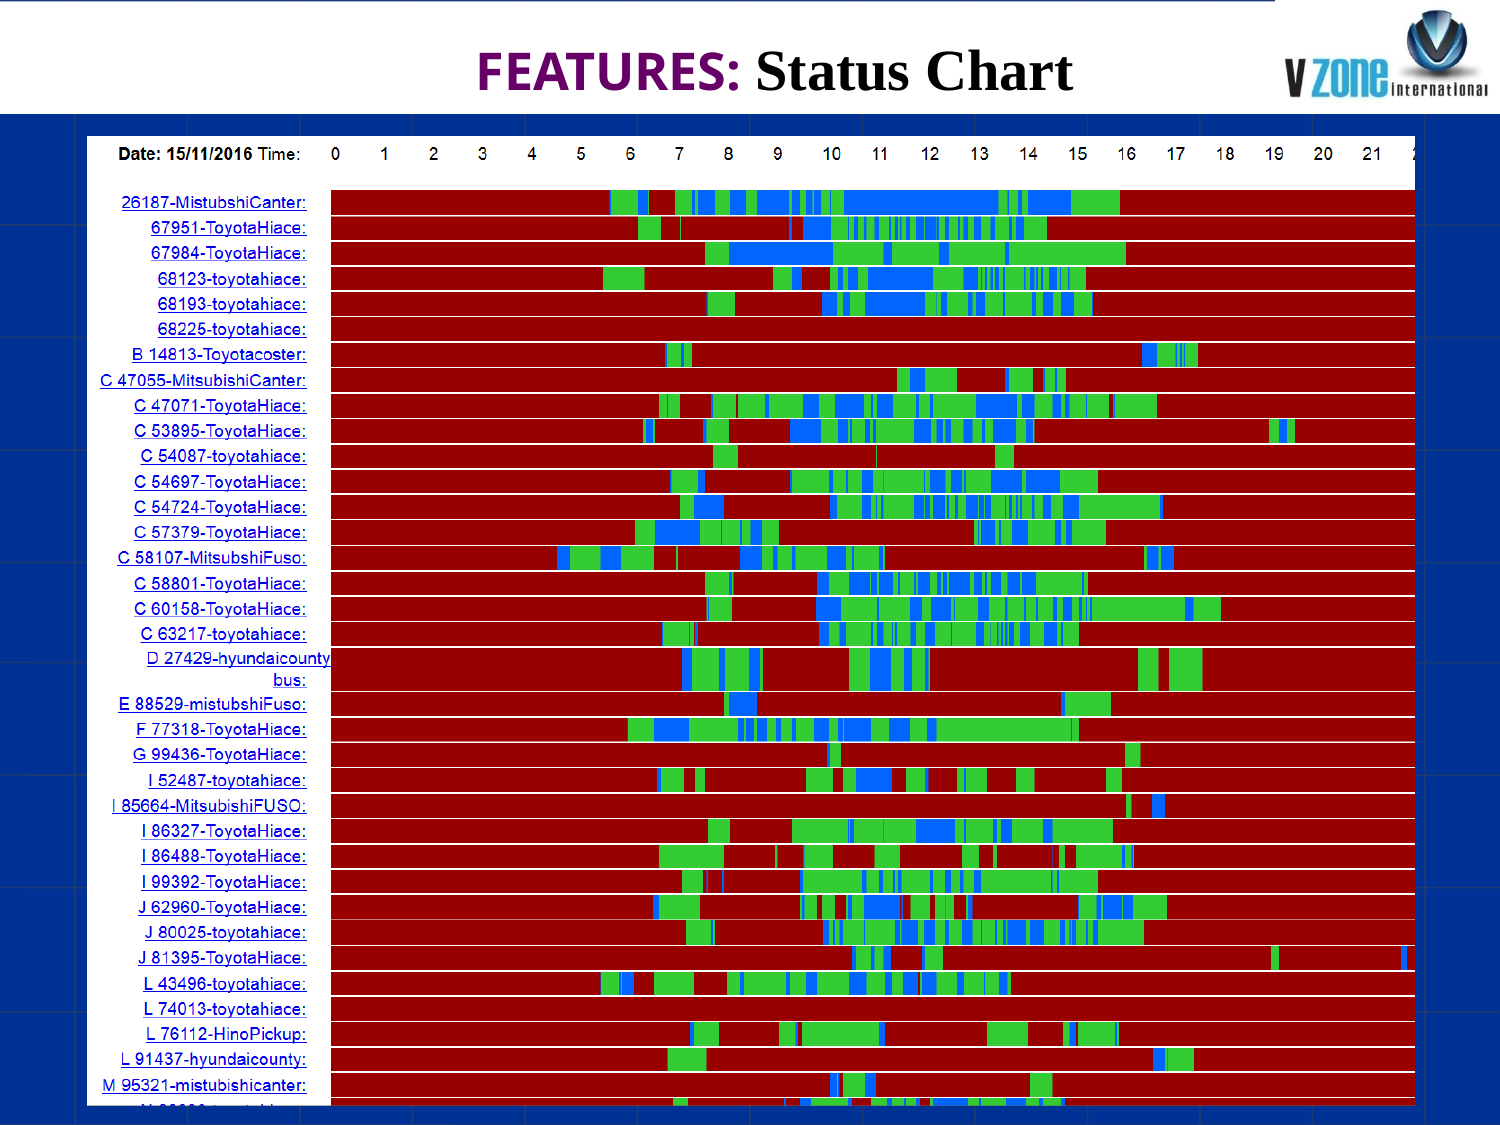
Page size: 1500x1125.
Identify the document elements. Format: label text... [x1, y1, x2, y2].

picture [87, 136, 1415, 1106]
text_box [0, 1, 1271, 114]
picture [1274, 0, 1500, 114]
text_box FEATURES: Status Chart [312, 24, 1238, 125]
